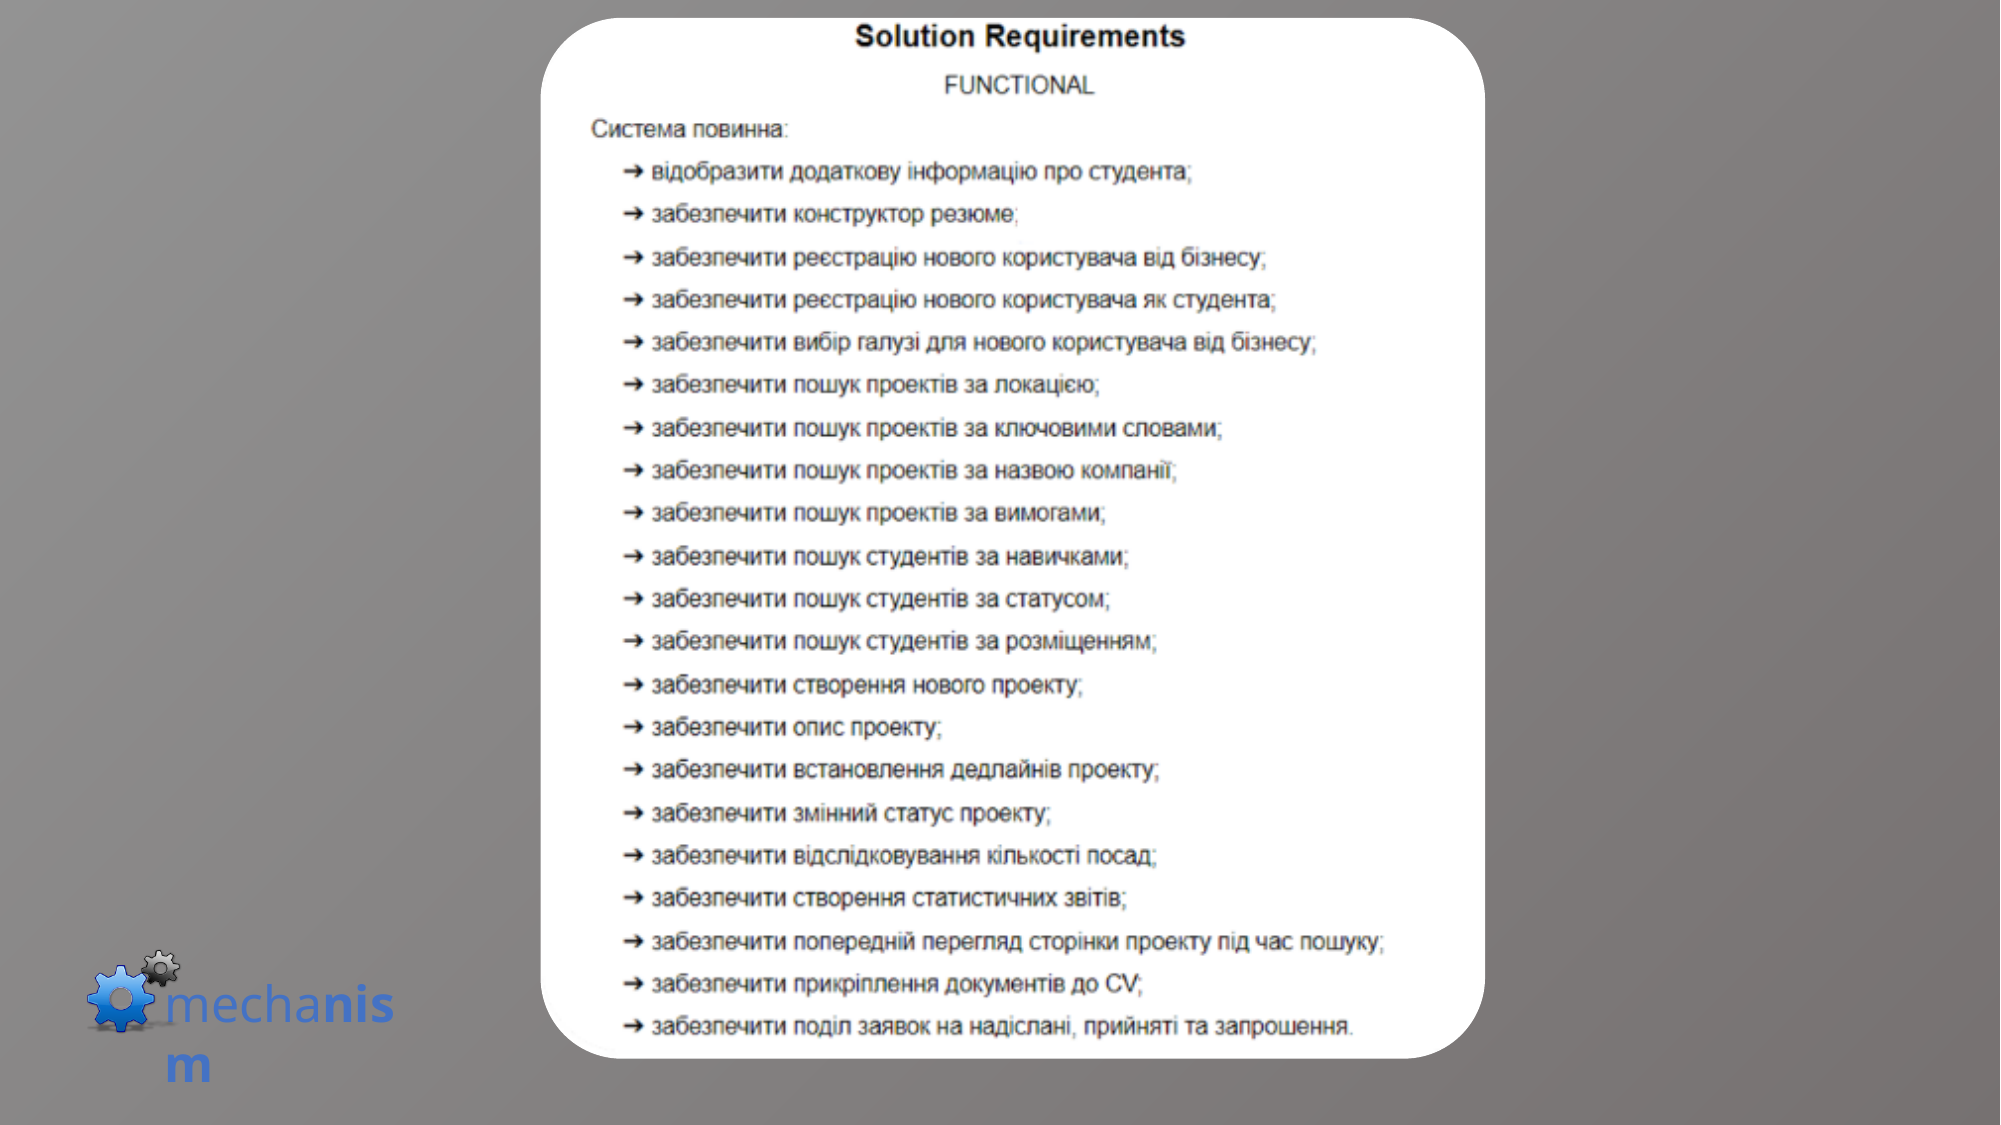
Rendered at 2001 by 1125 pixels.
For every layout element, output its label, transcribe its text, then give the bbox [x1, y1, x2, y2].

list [540, 17, 1486, 1059]
text_box mechanism [149, 965, 450, 1100]
picture [83, 941, 184, 1041]
